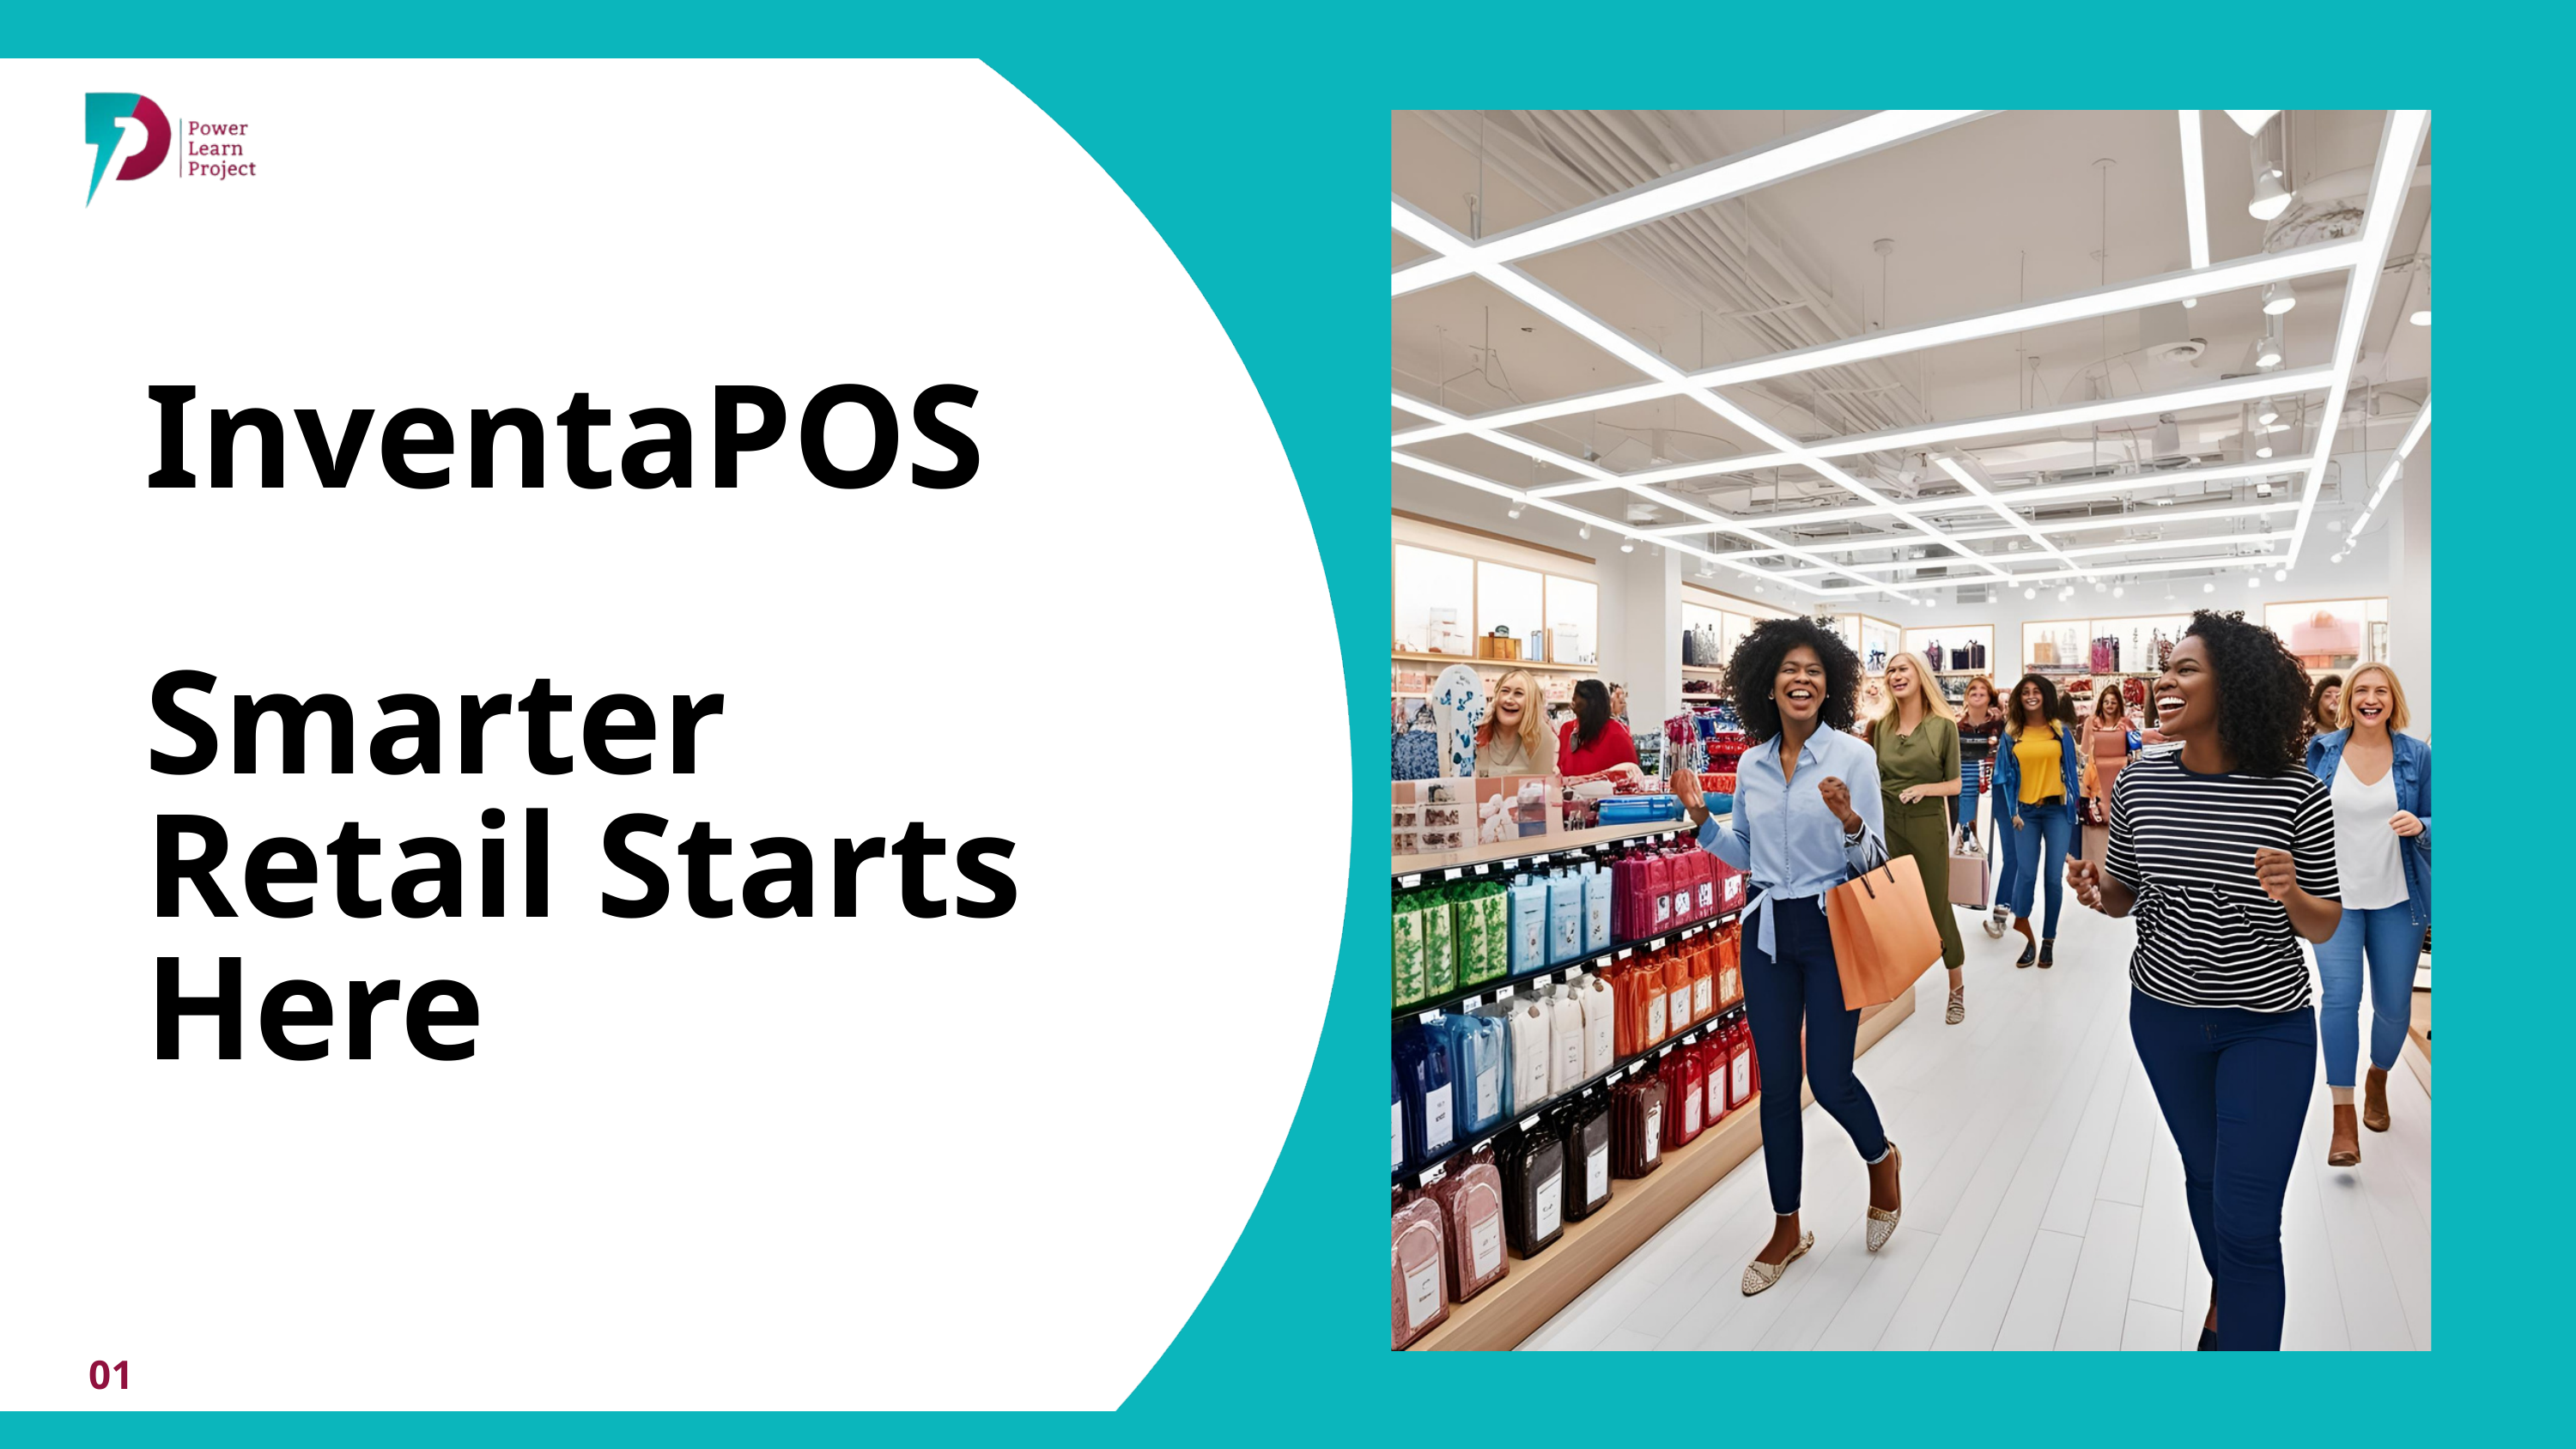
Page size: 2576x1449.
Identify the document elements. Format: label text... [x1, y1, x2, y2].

text_box InventaPOS Smarter Retail Starts Here [144, 373, 1131, 1232]
text_box [0, 58, 1352, 1411]
text_box [42, 20, 302, 279]
text_box 01 [88, 1348, 202, 1398]
text_box [1391, 110, 2432, 1352]
